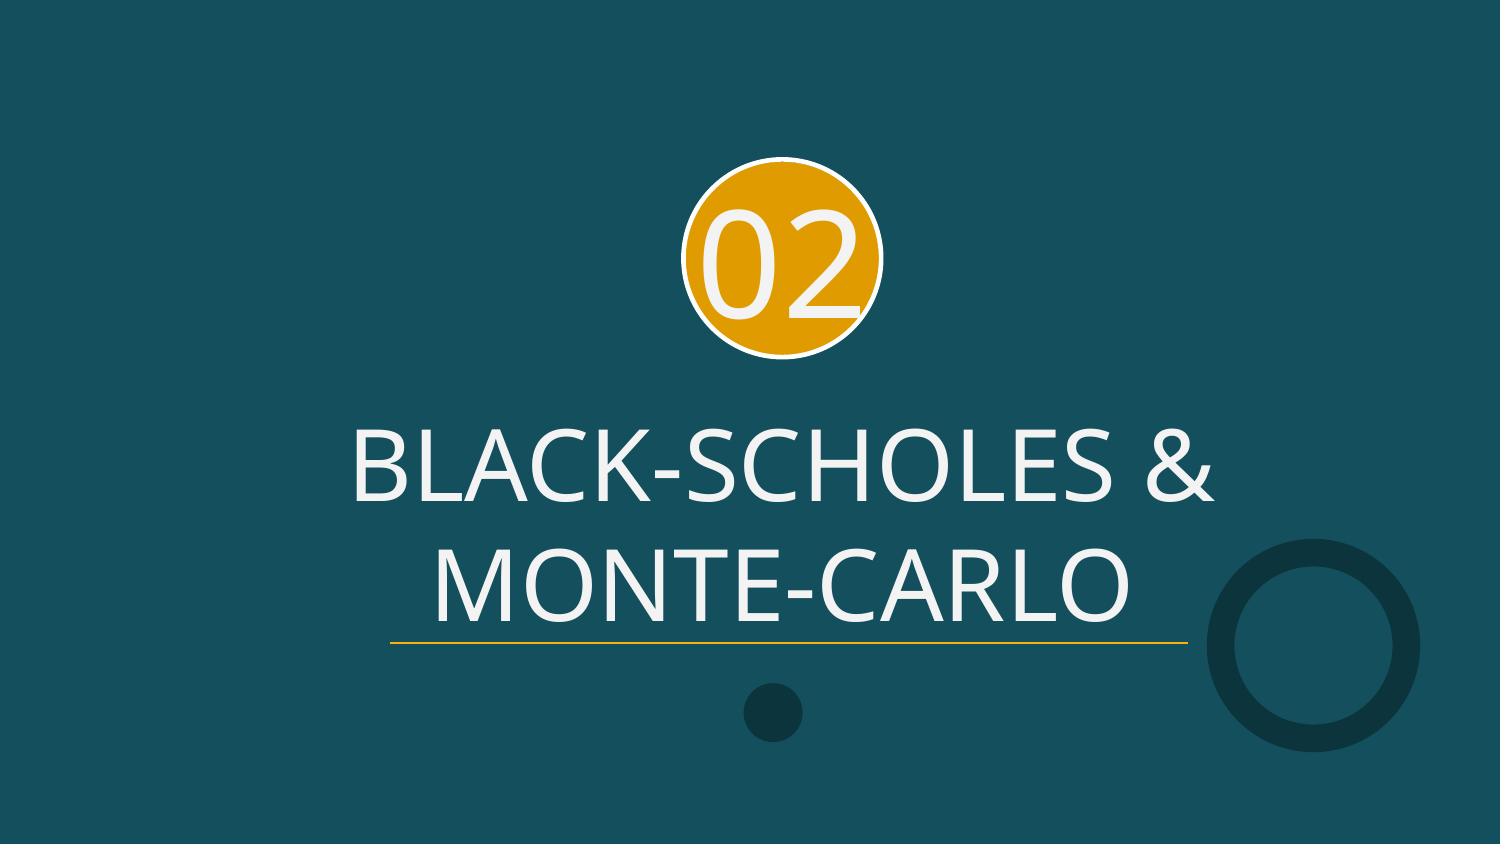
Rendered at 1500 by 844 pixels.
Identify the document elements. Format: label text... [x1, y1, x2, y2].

text_box [715, 159, 849, 185]
text_box [716, 332, 849, 358]
title BLACK-SCHOLES & MONTE-CARLO [337, 399, 1228, 643]
title 02 [635, 185, 930, 332]
